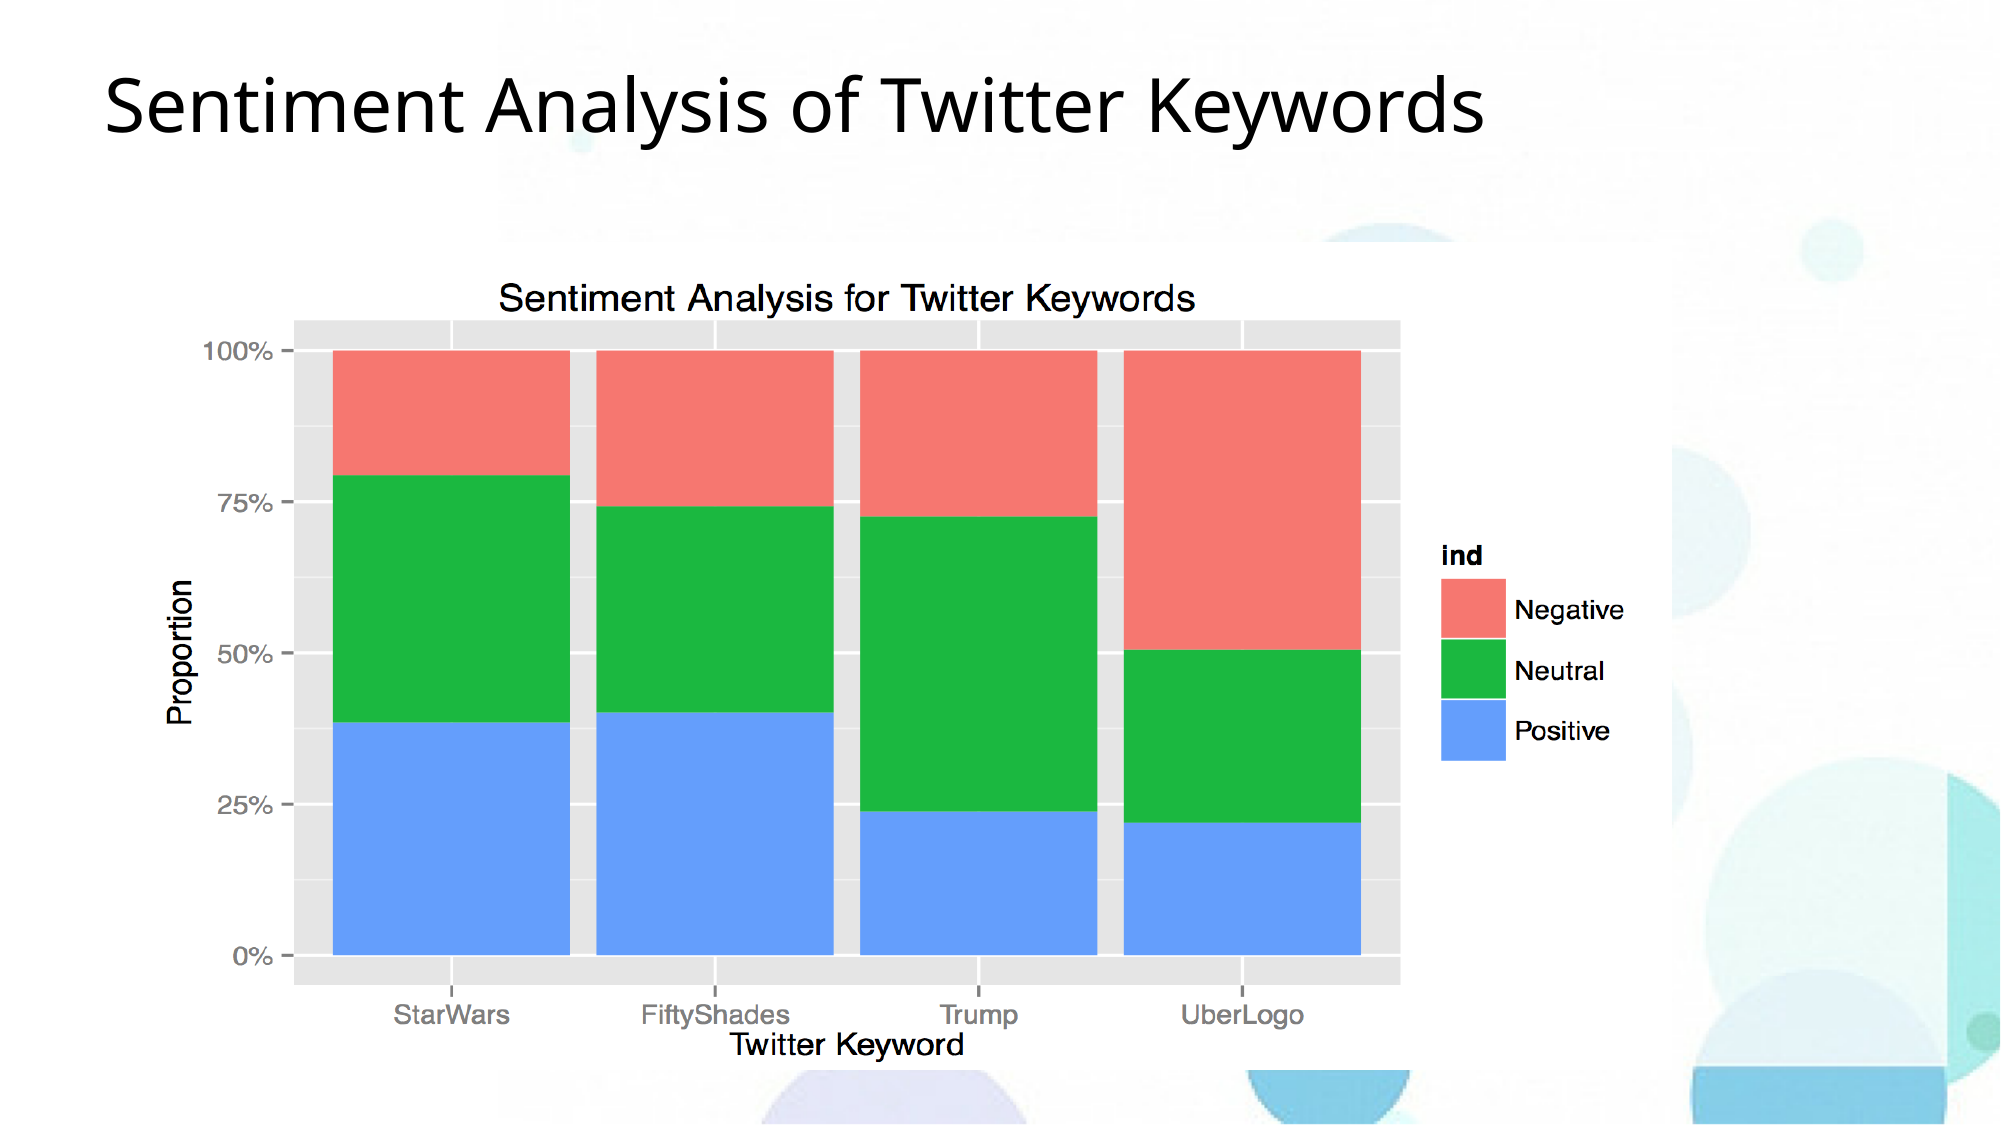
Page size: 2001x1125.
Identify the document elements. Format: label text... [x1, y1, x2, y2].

picture [0, 0, 2001, 1125]
title Sentiment Analysis of Twitter Keywords [89, 0, 1815, 218]
